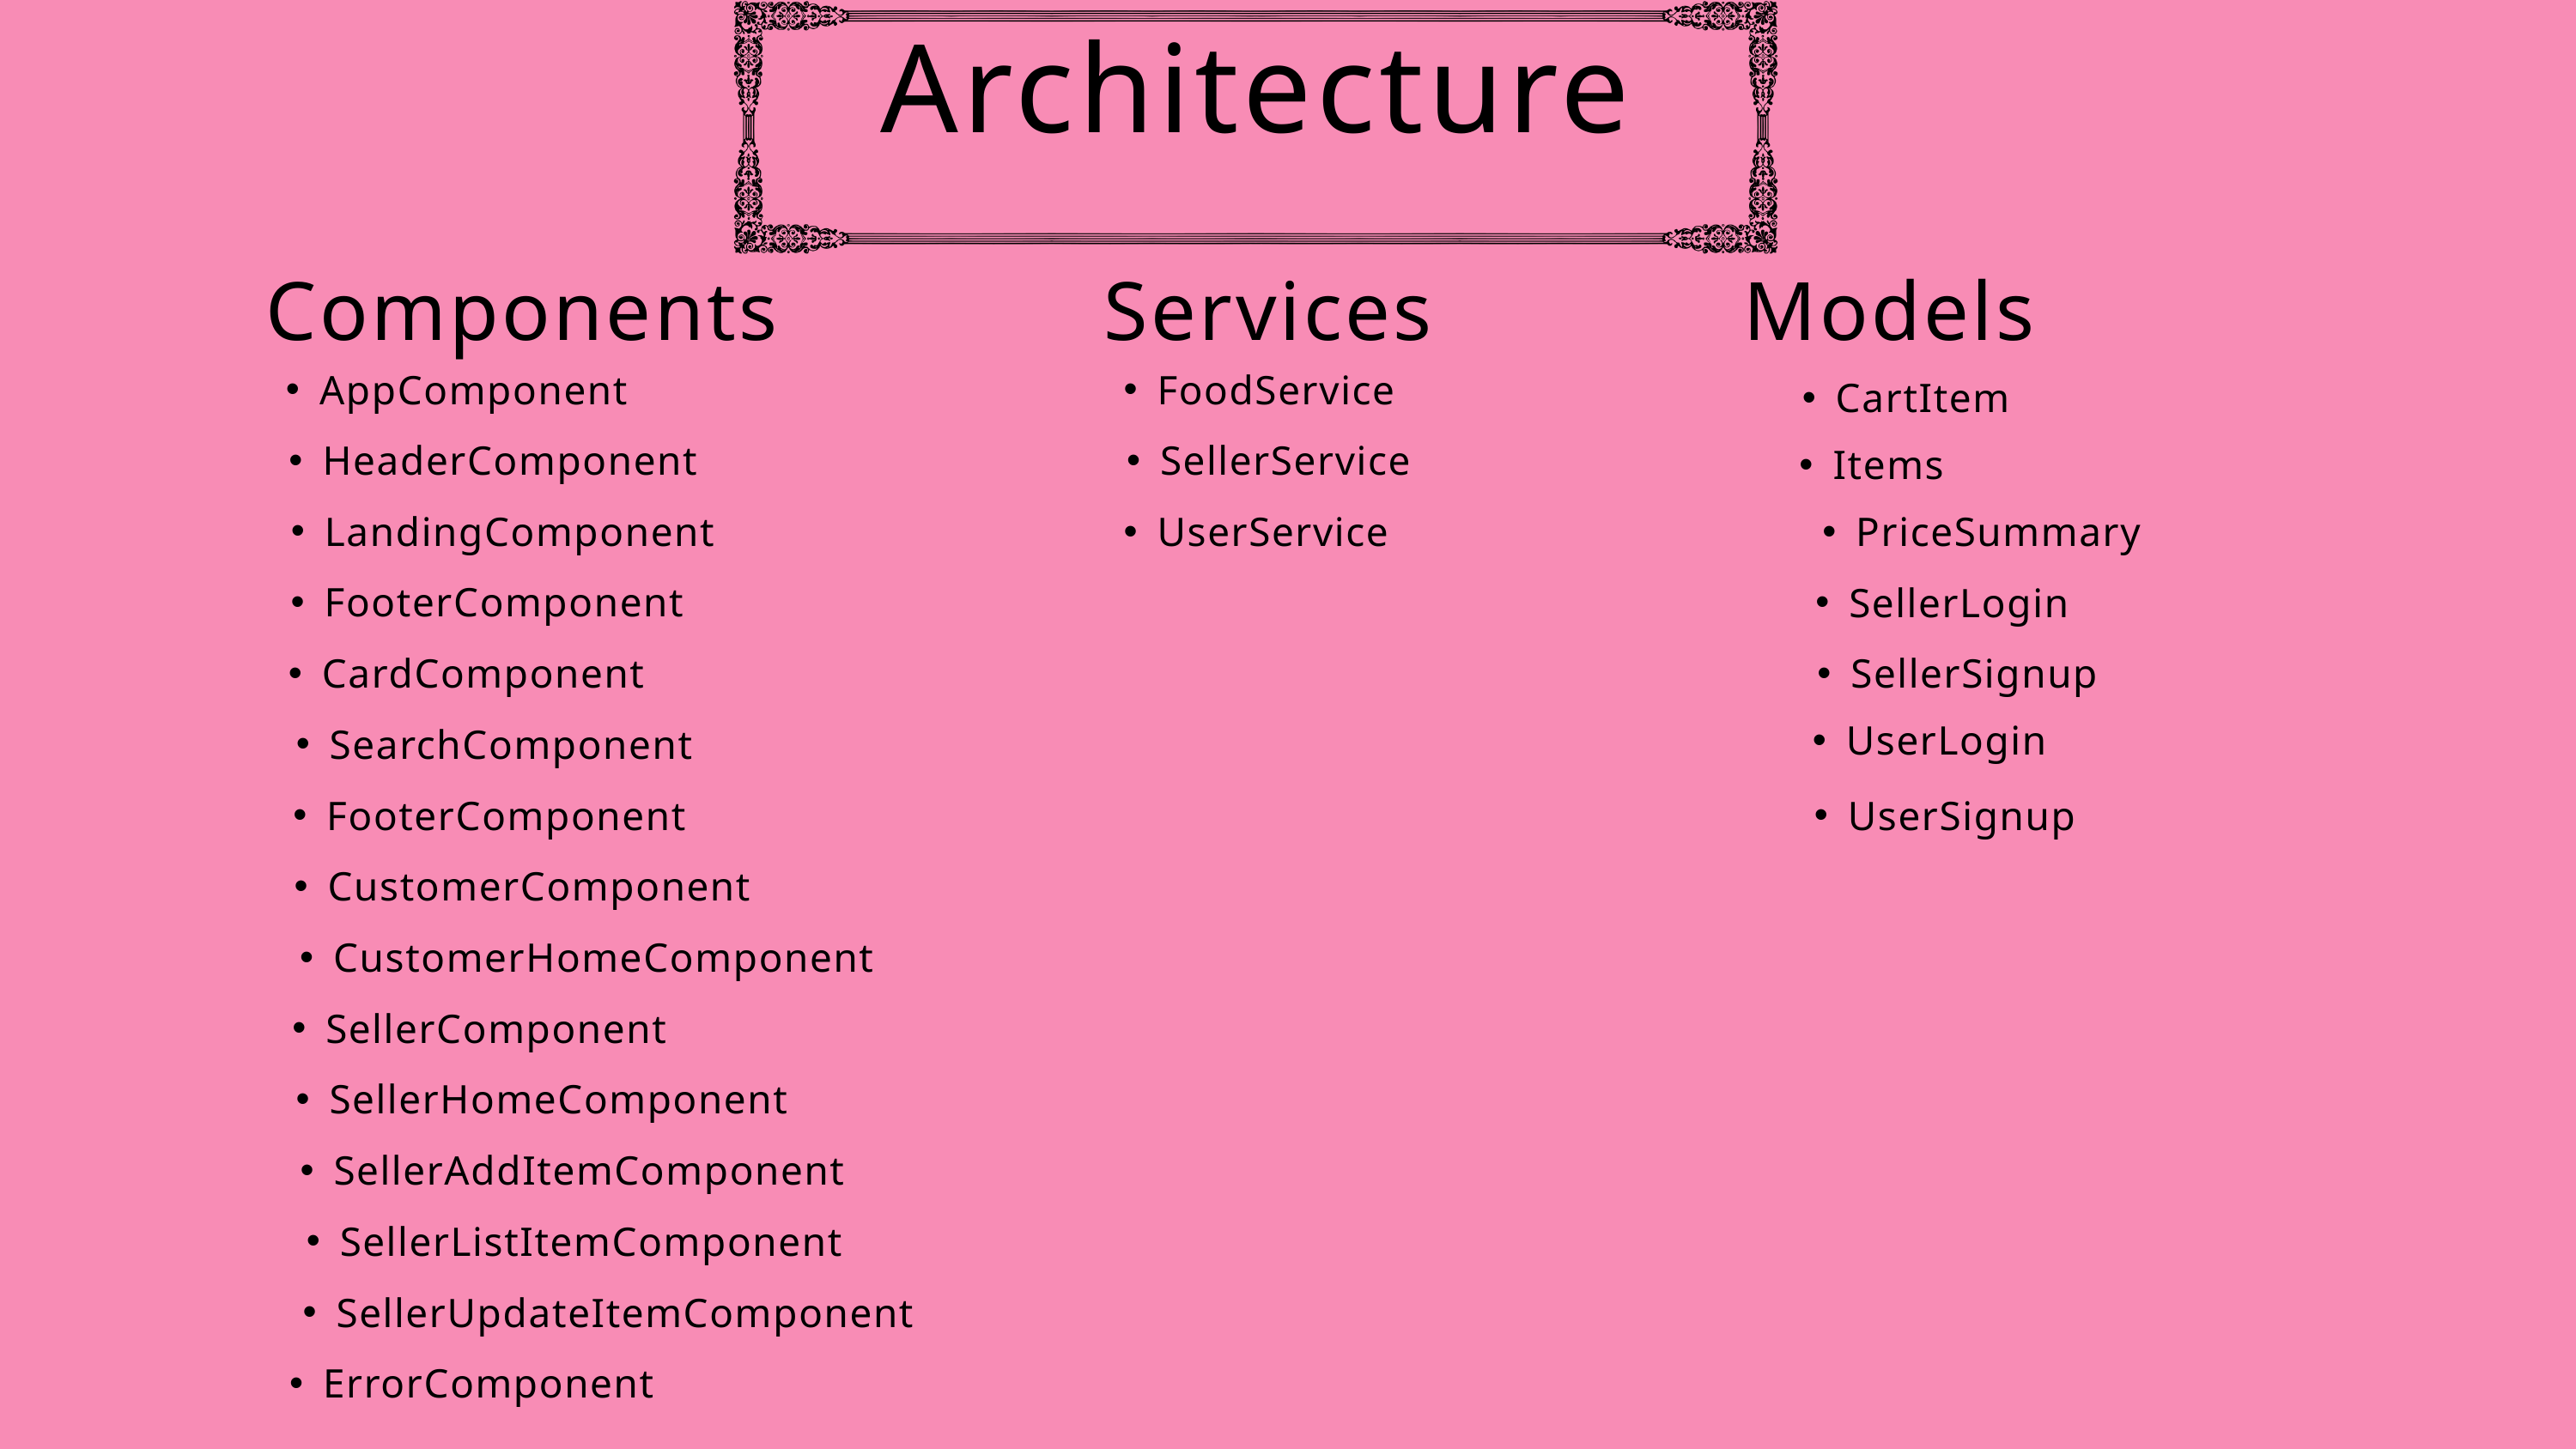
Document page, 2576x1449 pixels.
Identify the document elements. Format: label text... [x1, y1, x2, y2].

text_box AppComponent [233, 368, 647, 413]
text_box SellerHomeComponent [233, 1078, 818, 1123]
text_box UserSignup [1764, 794, 2093, 839]
text_box CartItem [1755, 377, 2024, 421]
text_box ErrorComponent [233, 1362, 677, 1407]
text_box SellerAddItemComponent [233, 1149, 879, 1193]
text_box Components [233, 268, 811, 357]
text_box LandingComponent [233, 511, 740, 555]
text_box CustomerHomeComponent [233, 937, 908, 980]
text_box UserLogin [1764, 719, 2063, 764]
text_box HeaderComponent [233, 440, 720, 483]
text_box SellerSignup [1764, 652, 2118, 697]
text_box Models [1724, 268, 2054, 357]
text_box SellerComponent [234, 1008, 691, 1052]
text_box FoodService [1067, 368, 1419, 413]
text_box SellerUpdateItemComponent [233, 1291, 951, 1336]
text_box SellerLogin [1764, 582, 2087, 626]
text_box CardComponent [233, 652, 667, 696]
text_box SellerListItemComponent [235, 1221, 880, 1264]
text_box Items [1759, 444, 1952, 488]
text_box Services [1067, 268, 1469, 357]
text_box PriceSummary [1764, 511, 2166, 555]
text_box FooterComponent [234, 794, 711, 839]
text_box SearchComponent [234, 724, 720, 767]
text_box [732, 0, 1780, 255]
text_box UserService [1067, 511, 1412, 555]
text_box SellerService [1067, 440, 1437, 484]
text_box FooterComponent [233, 581, 708, 626]
text_box CustomerComponent [233, 865, 779, 910]
